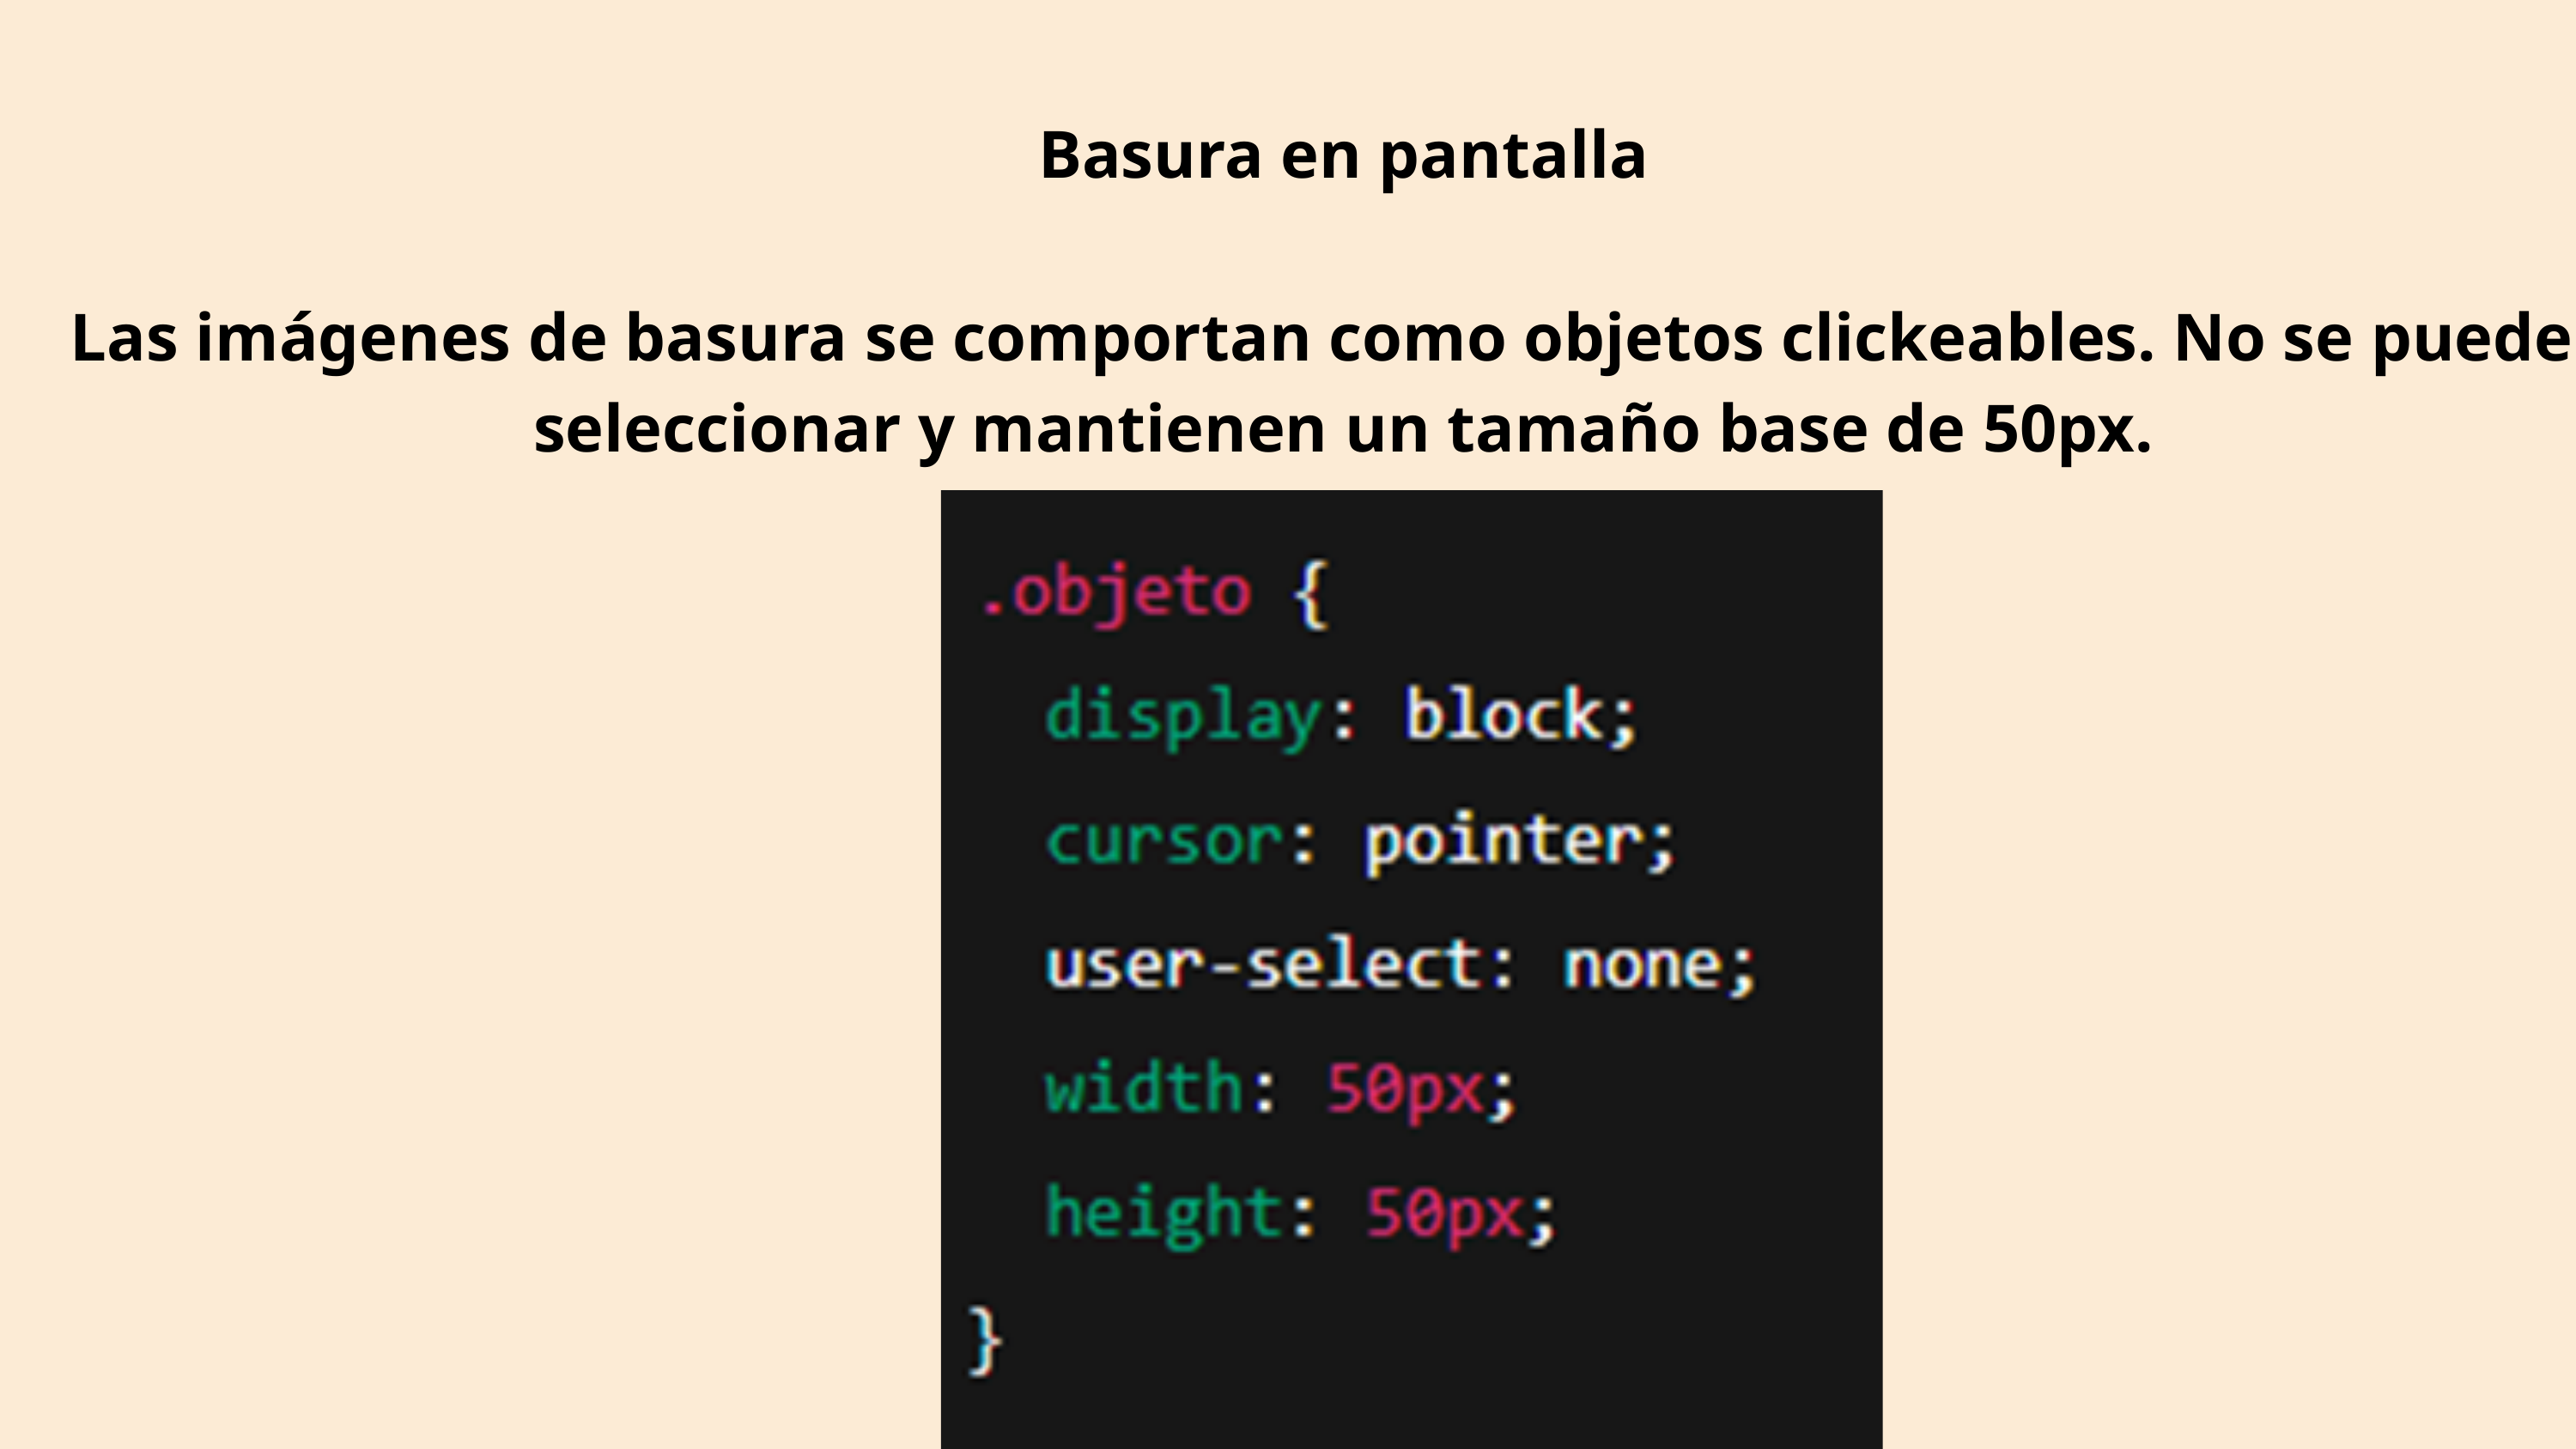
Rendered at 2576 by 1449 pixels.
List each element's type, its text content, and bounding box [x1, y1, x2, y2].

text_box [940, 556, 1883, 1449]
text_box Basura en pantalla Las imágenes de basura se comportan como objetos clickeables. No se pueden seleccionar y mantienen un tamaño base de 50px. [55, 100, 2576, 556]
